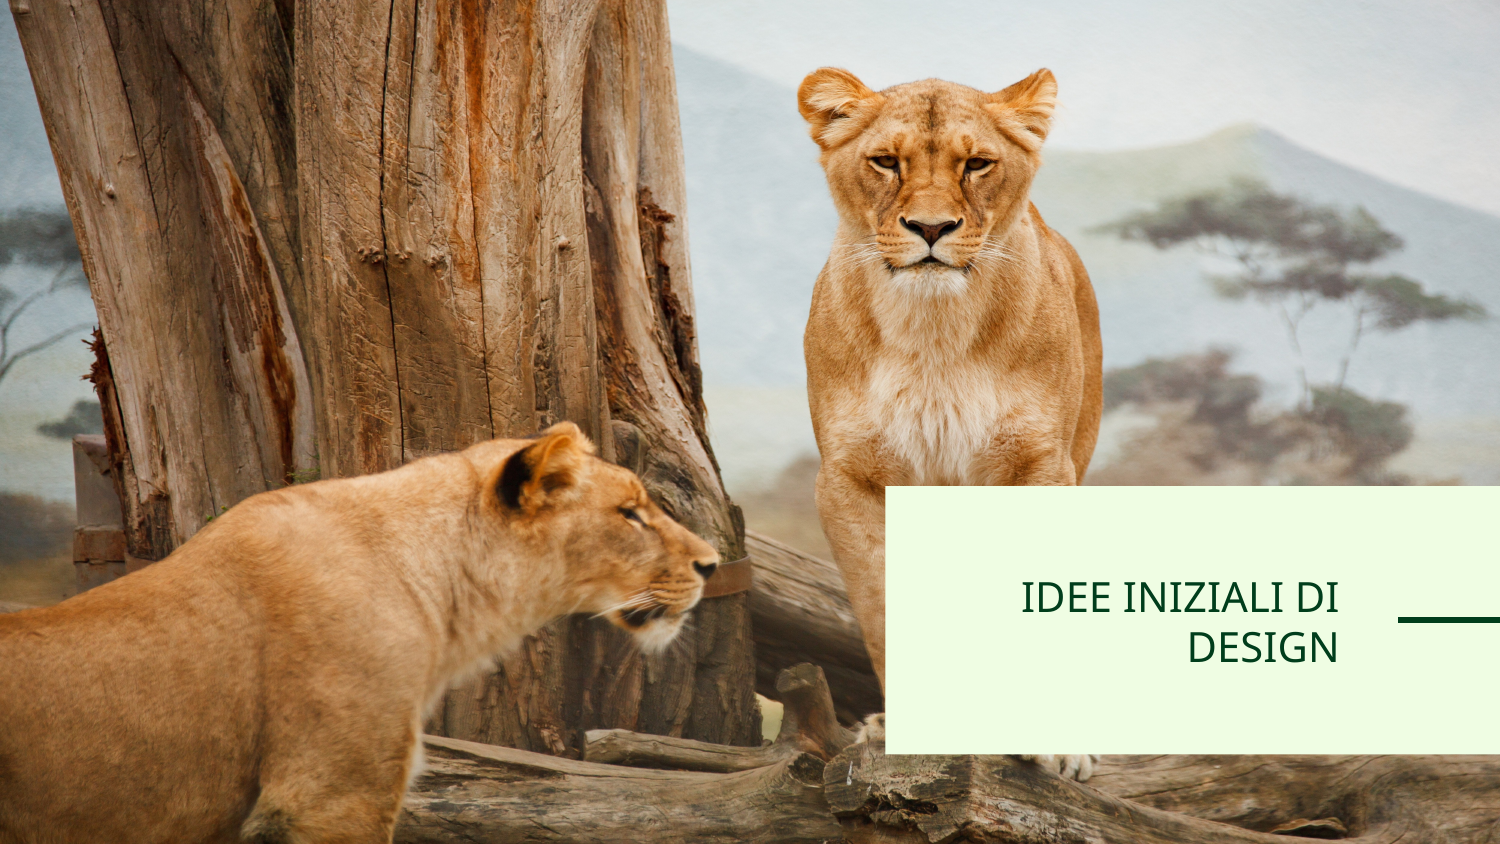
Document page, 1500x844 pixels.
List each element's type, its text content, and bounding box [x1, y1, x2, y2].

title IDEE INIZIALI DI DESIGN [917, 511, 1355, 730]
picture [0, 0, 1500, 844]
